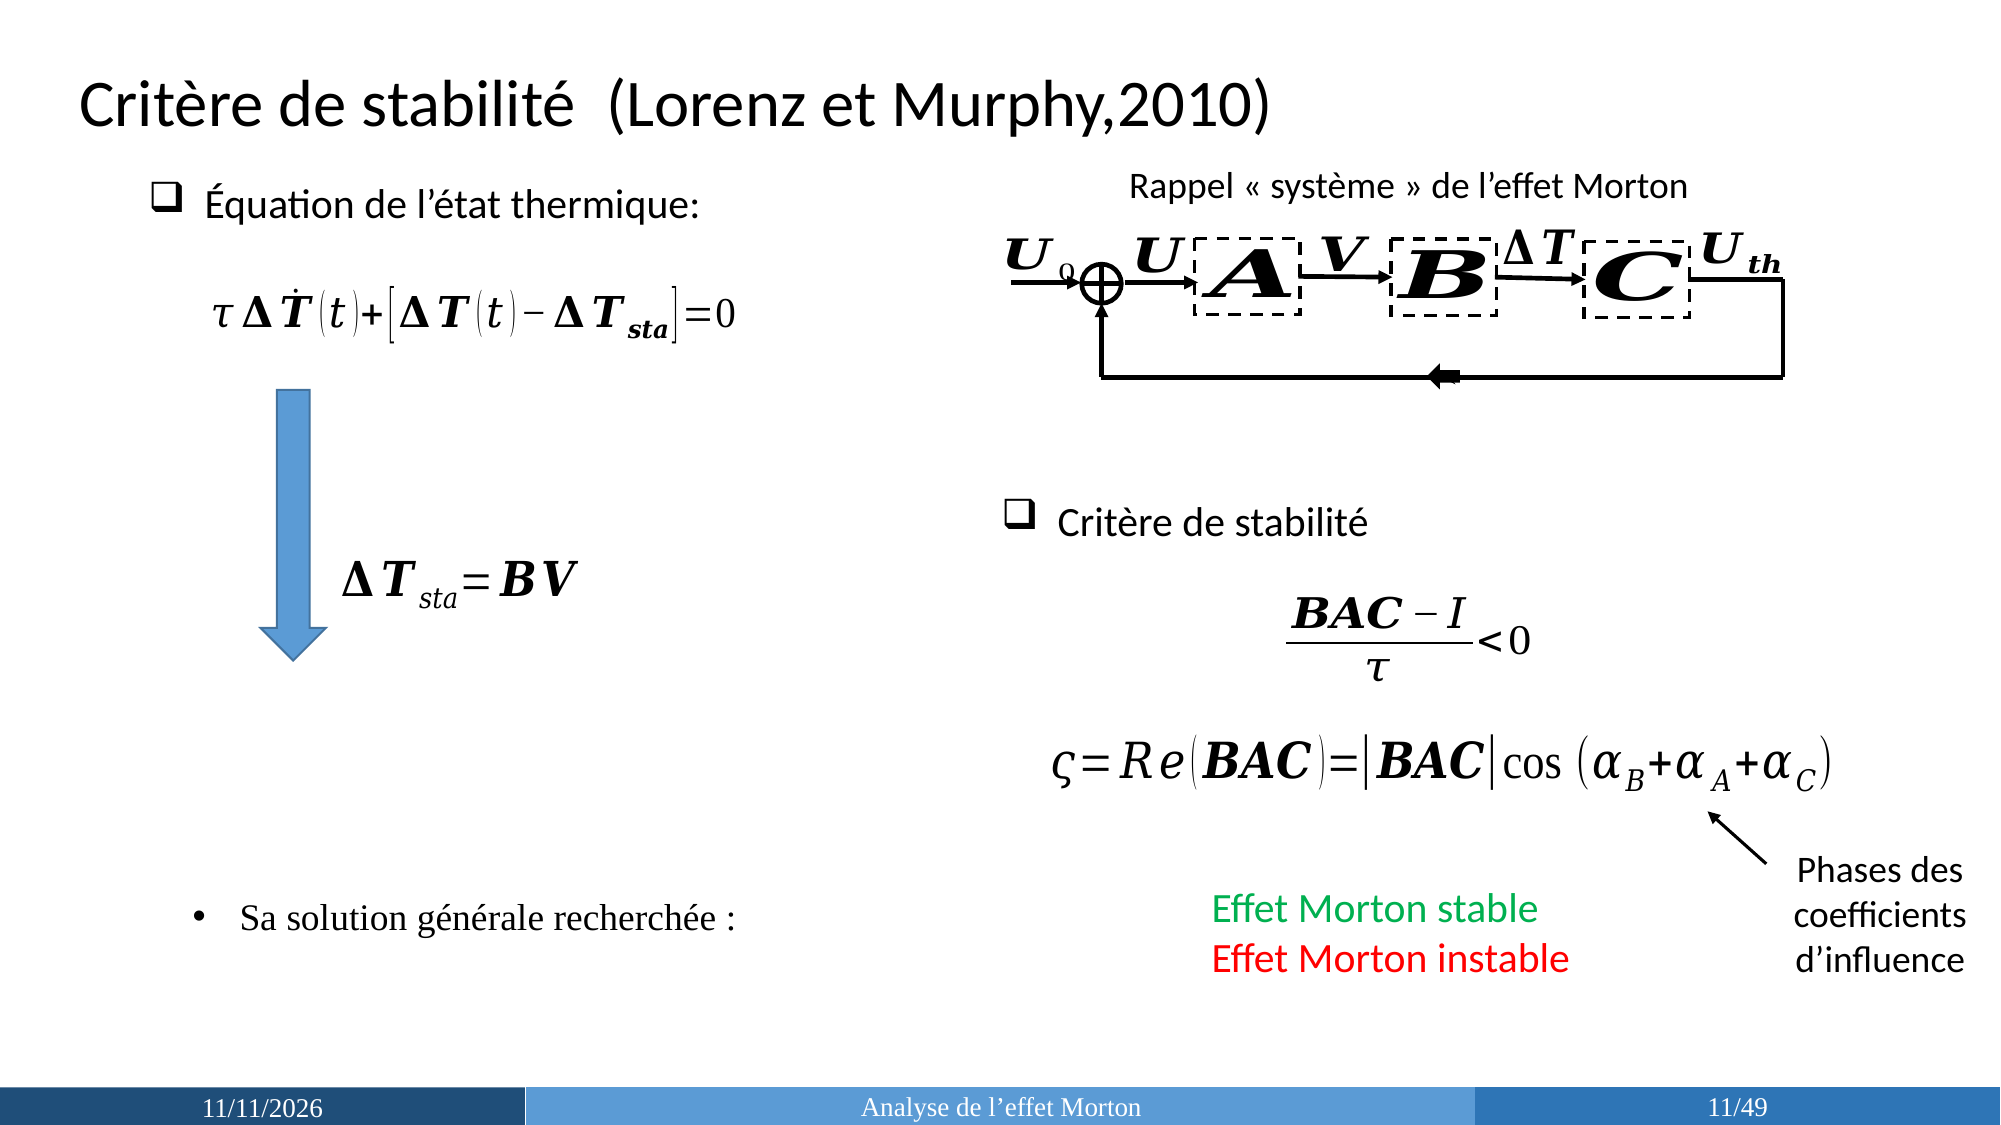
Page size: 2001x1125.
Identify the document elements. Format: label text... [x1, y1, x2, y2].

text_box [1835, 811, 2000, 990]
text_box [1001, 153, 1783, 387]
slide_number 11/49 [1475, 1087, 2000, 1125]
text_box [130, 169, 842, 1018]
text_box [984, 487, 1835, 990]
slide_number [0, 1087, 525, 1125]
text_box Critère de stabilité (Lorenz et Murphy,2010) [64, 52, 2000, 148]
footer Analyse de l’effet Morton [526, 1087, 1475, 1125]
